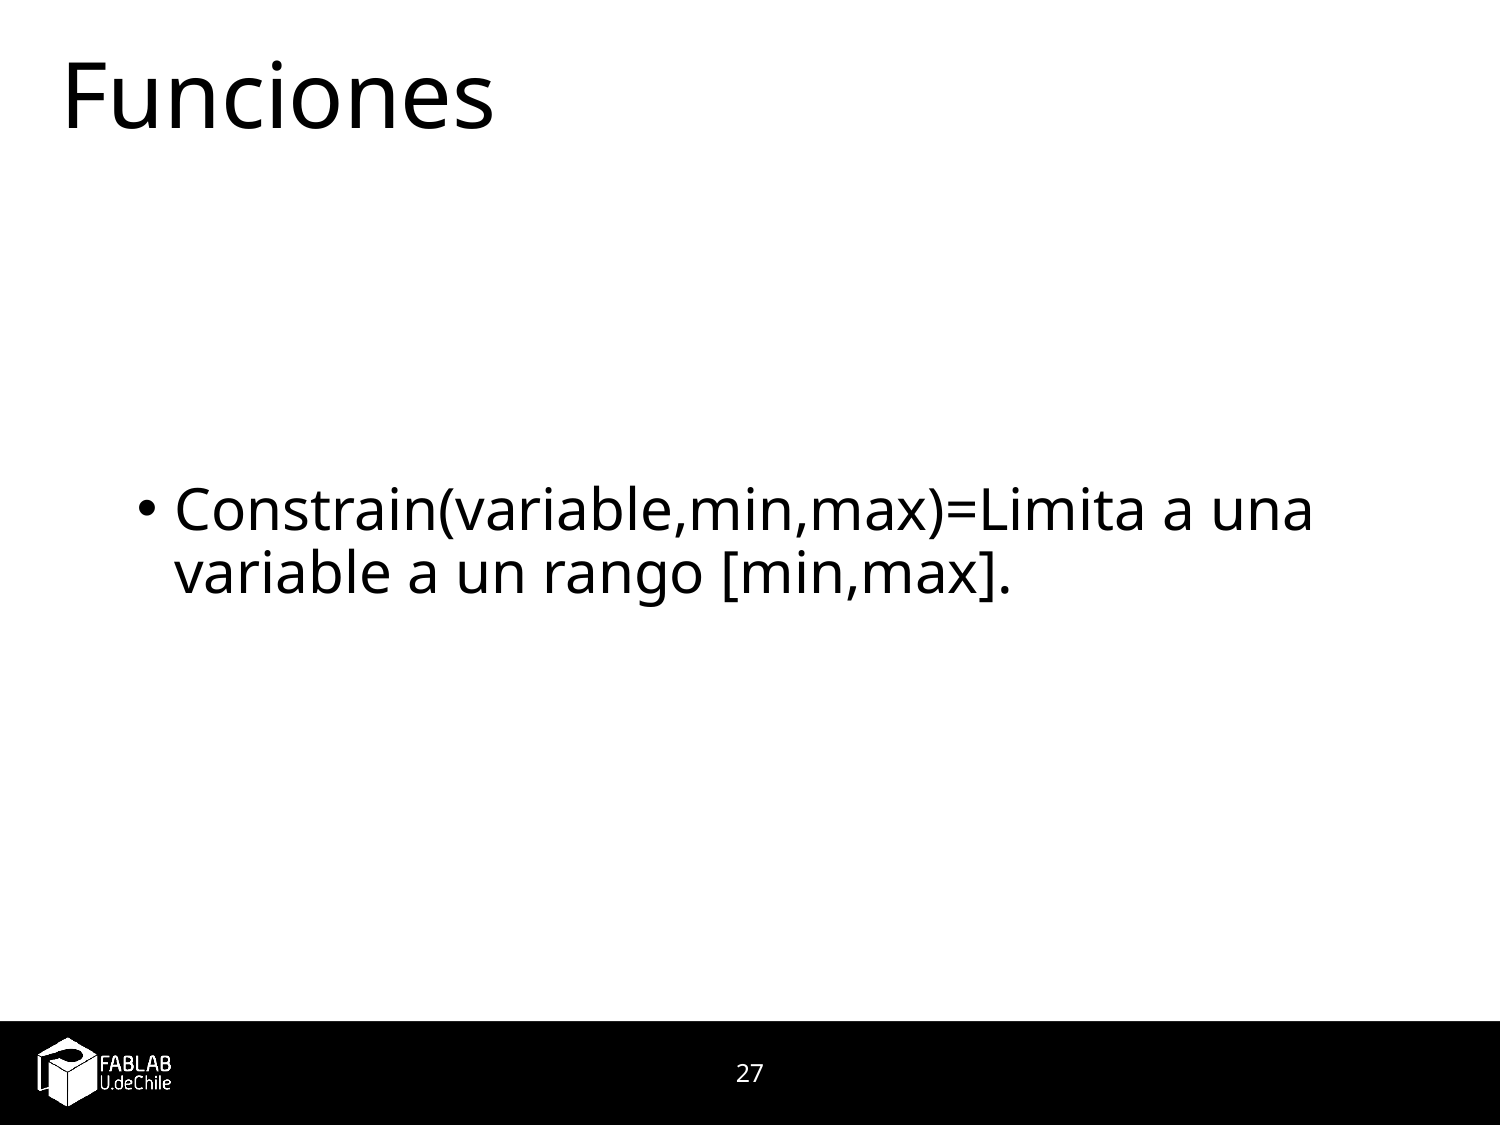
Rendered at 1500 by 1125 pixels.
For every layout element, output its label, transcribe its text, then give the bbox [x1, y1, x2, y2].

list Constrain(variable,min,max)=Limita a una variable a un rango [min,max]. [121, 472, 1416, 653]
slide_number 27 [581, 1045, 919, 1105]
picture [33, 1035, 174, 1110]
title Funciones [45, 20, 1340, 178]
